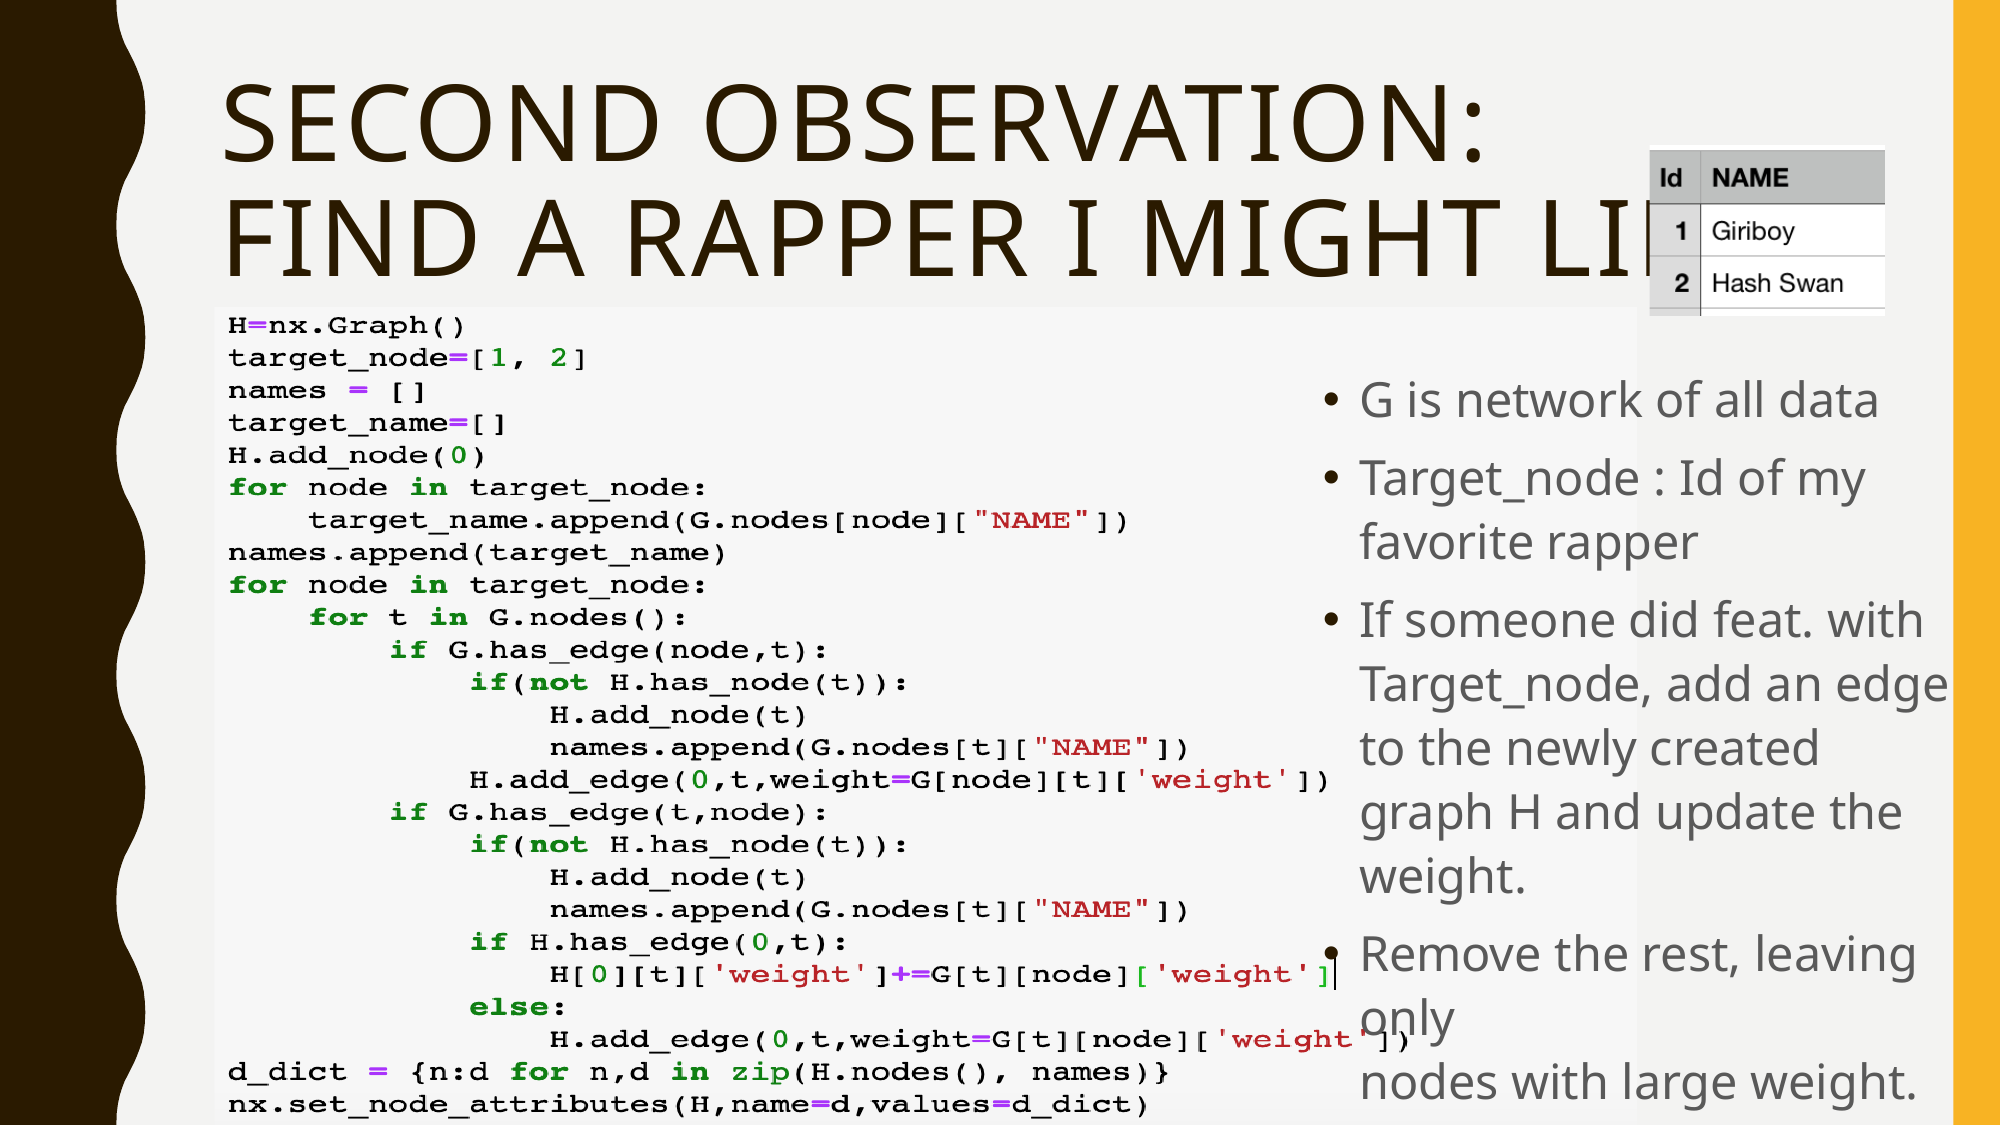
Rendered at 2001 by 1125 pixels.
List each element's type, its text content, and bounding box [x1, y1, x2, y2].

picture [214, 307, 1638, 1125]
title second Observation: find a rapper I might like [205, 62, 1875, 308]
picture [1649, 145, 1885, 316]
list G is network of all data Target_node : Id of my favorite rapper If someone did feat. with Target_node, add an edge to the newly created graph H and update the weight. Remove the rest, leaving only nodes with large weight. [1637, 356, 1967, 1119]
